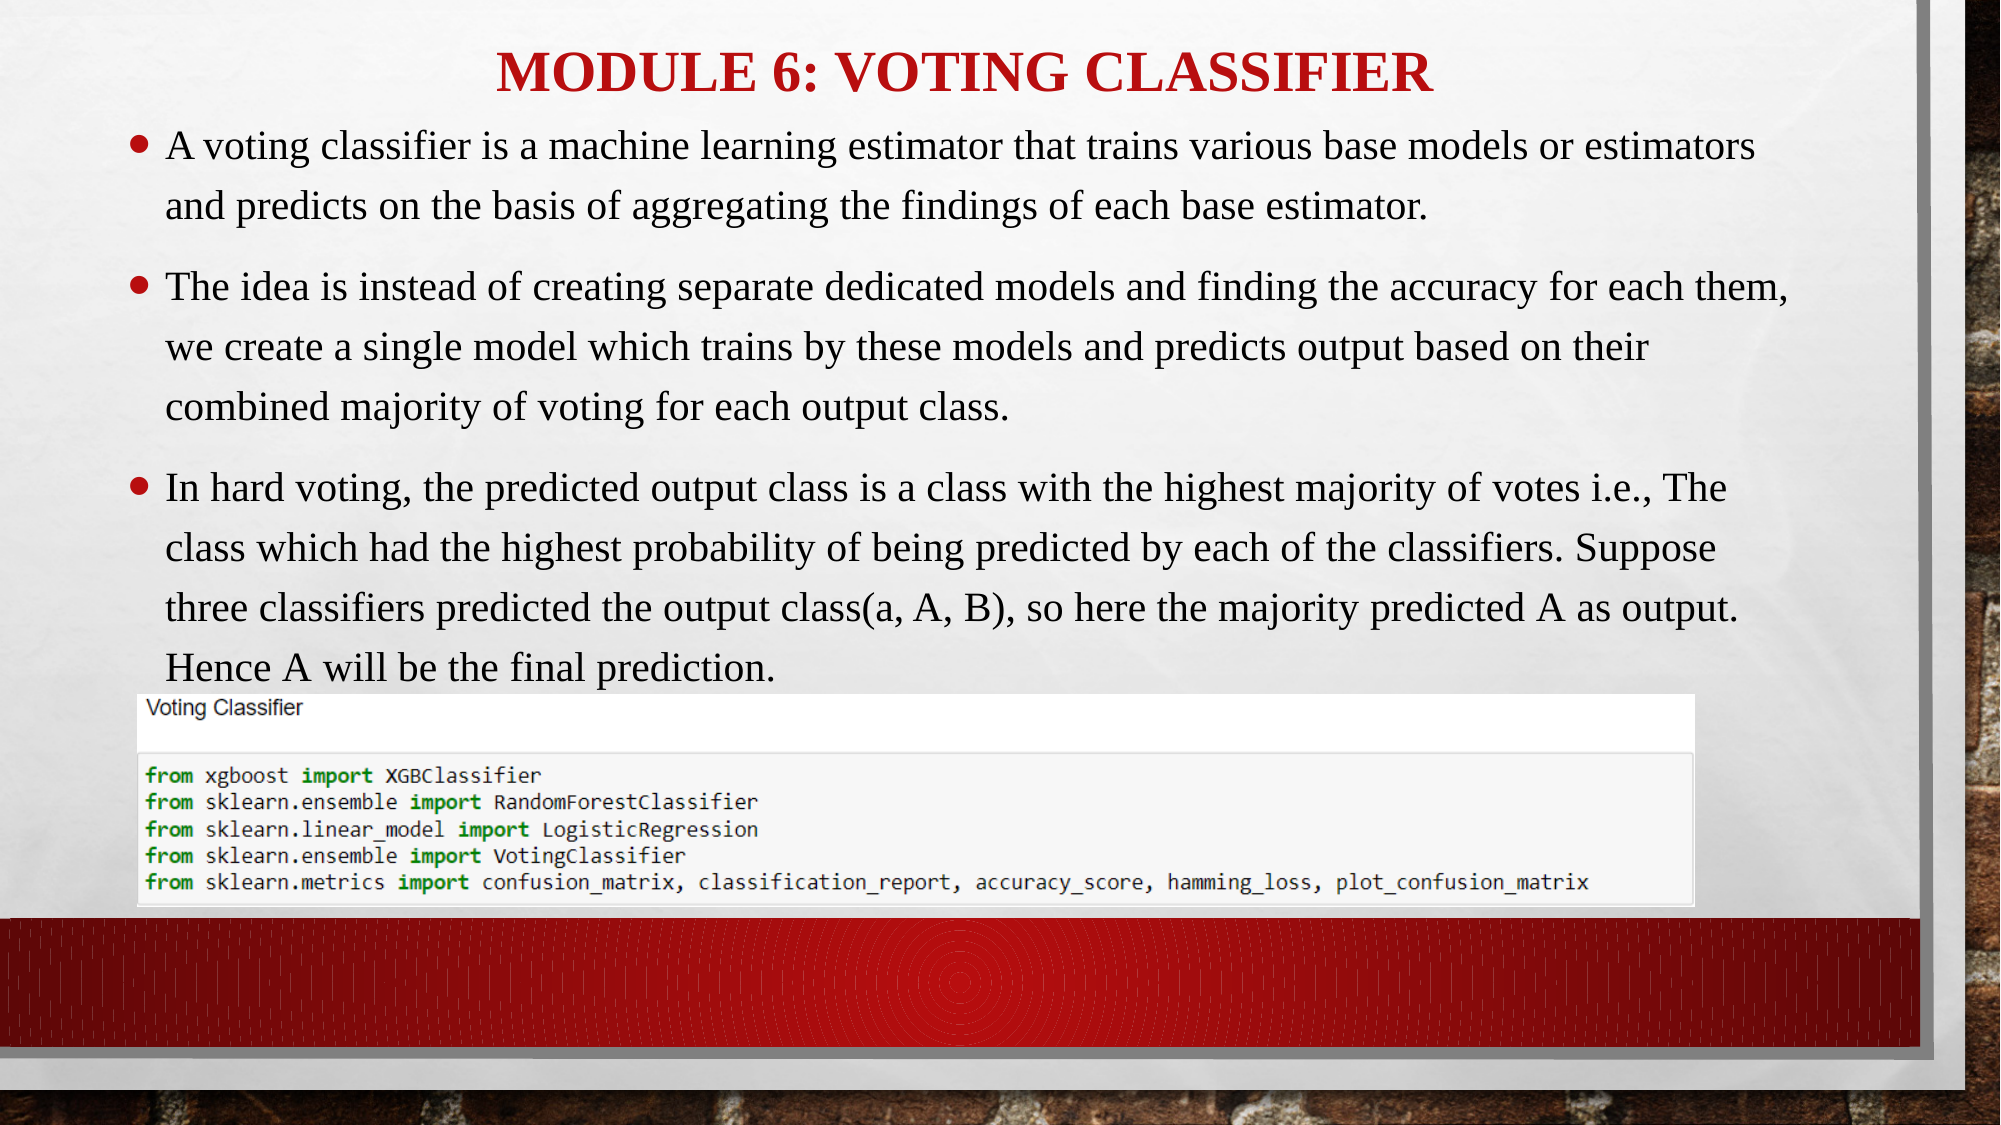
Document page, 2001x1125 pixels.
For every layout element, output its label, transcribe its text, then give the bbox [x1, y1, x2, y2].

picture [136, 694, 1695, 908]
picture [0, 0, 2000, 1125]
list A voting classifier is a machine learning estimator that trains various base models or estimators and predicts on the basis of aggregating the findings of each base estimator. The idea is instead of creating separate dedicated models and finding the accuracy for each them, we create a single model which trains by these models and predicts output based on their combined majority of voting for each output class. In hard voting, the predicted output class is a class with the highest majority of votes i.e., The class which had the highest probability of being predicted by each of the classifiers. Suppose three classifiers predicted the output class(a, A, B), so here the majority predicted A as output. Hence A will be the final prediction. [112, 126, 1818, 753]
title Module 6: Voting Classifier [112, 19, 1818, 126]
